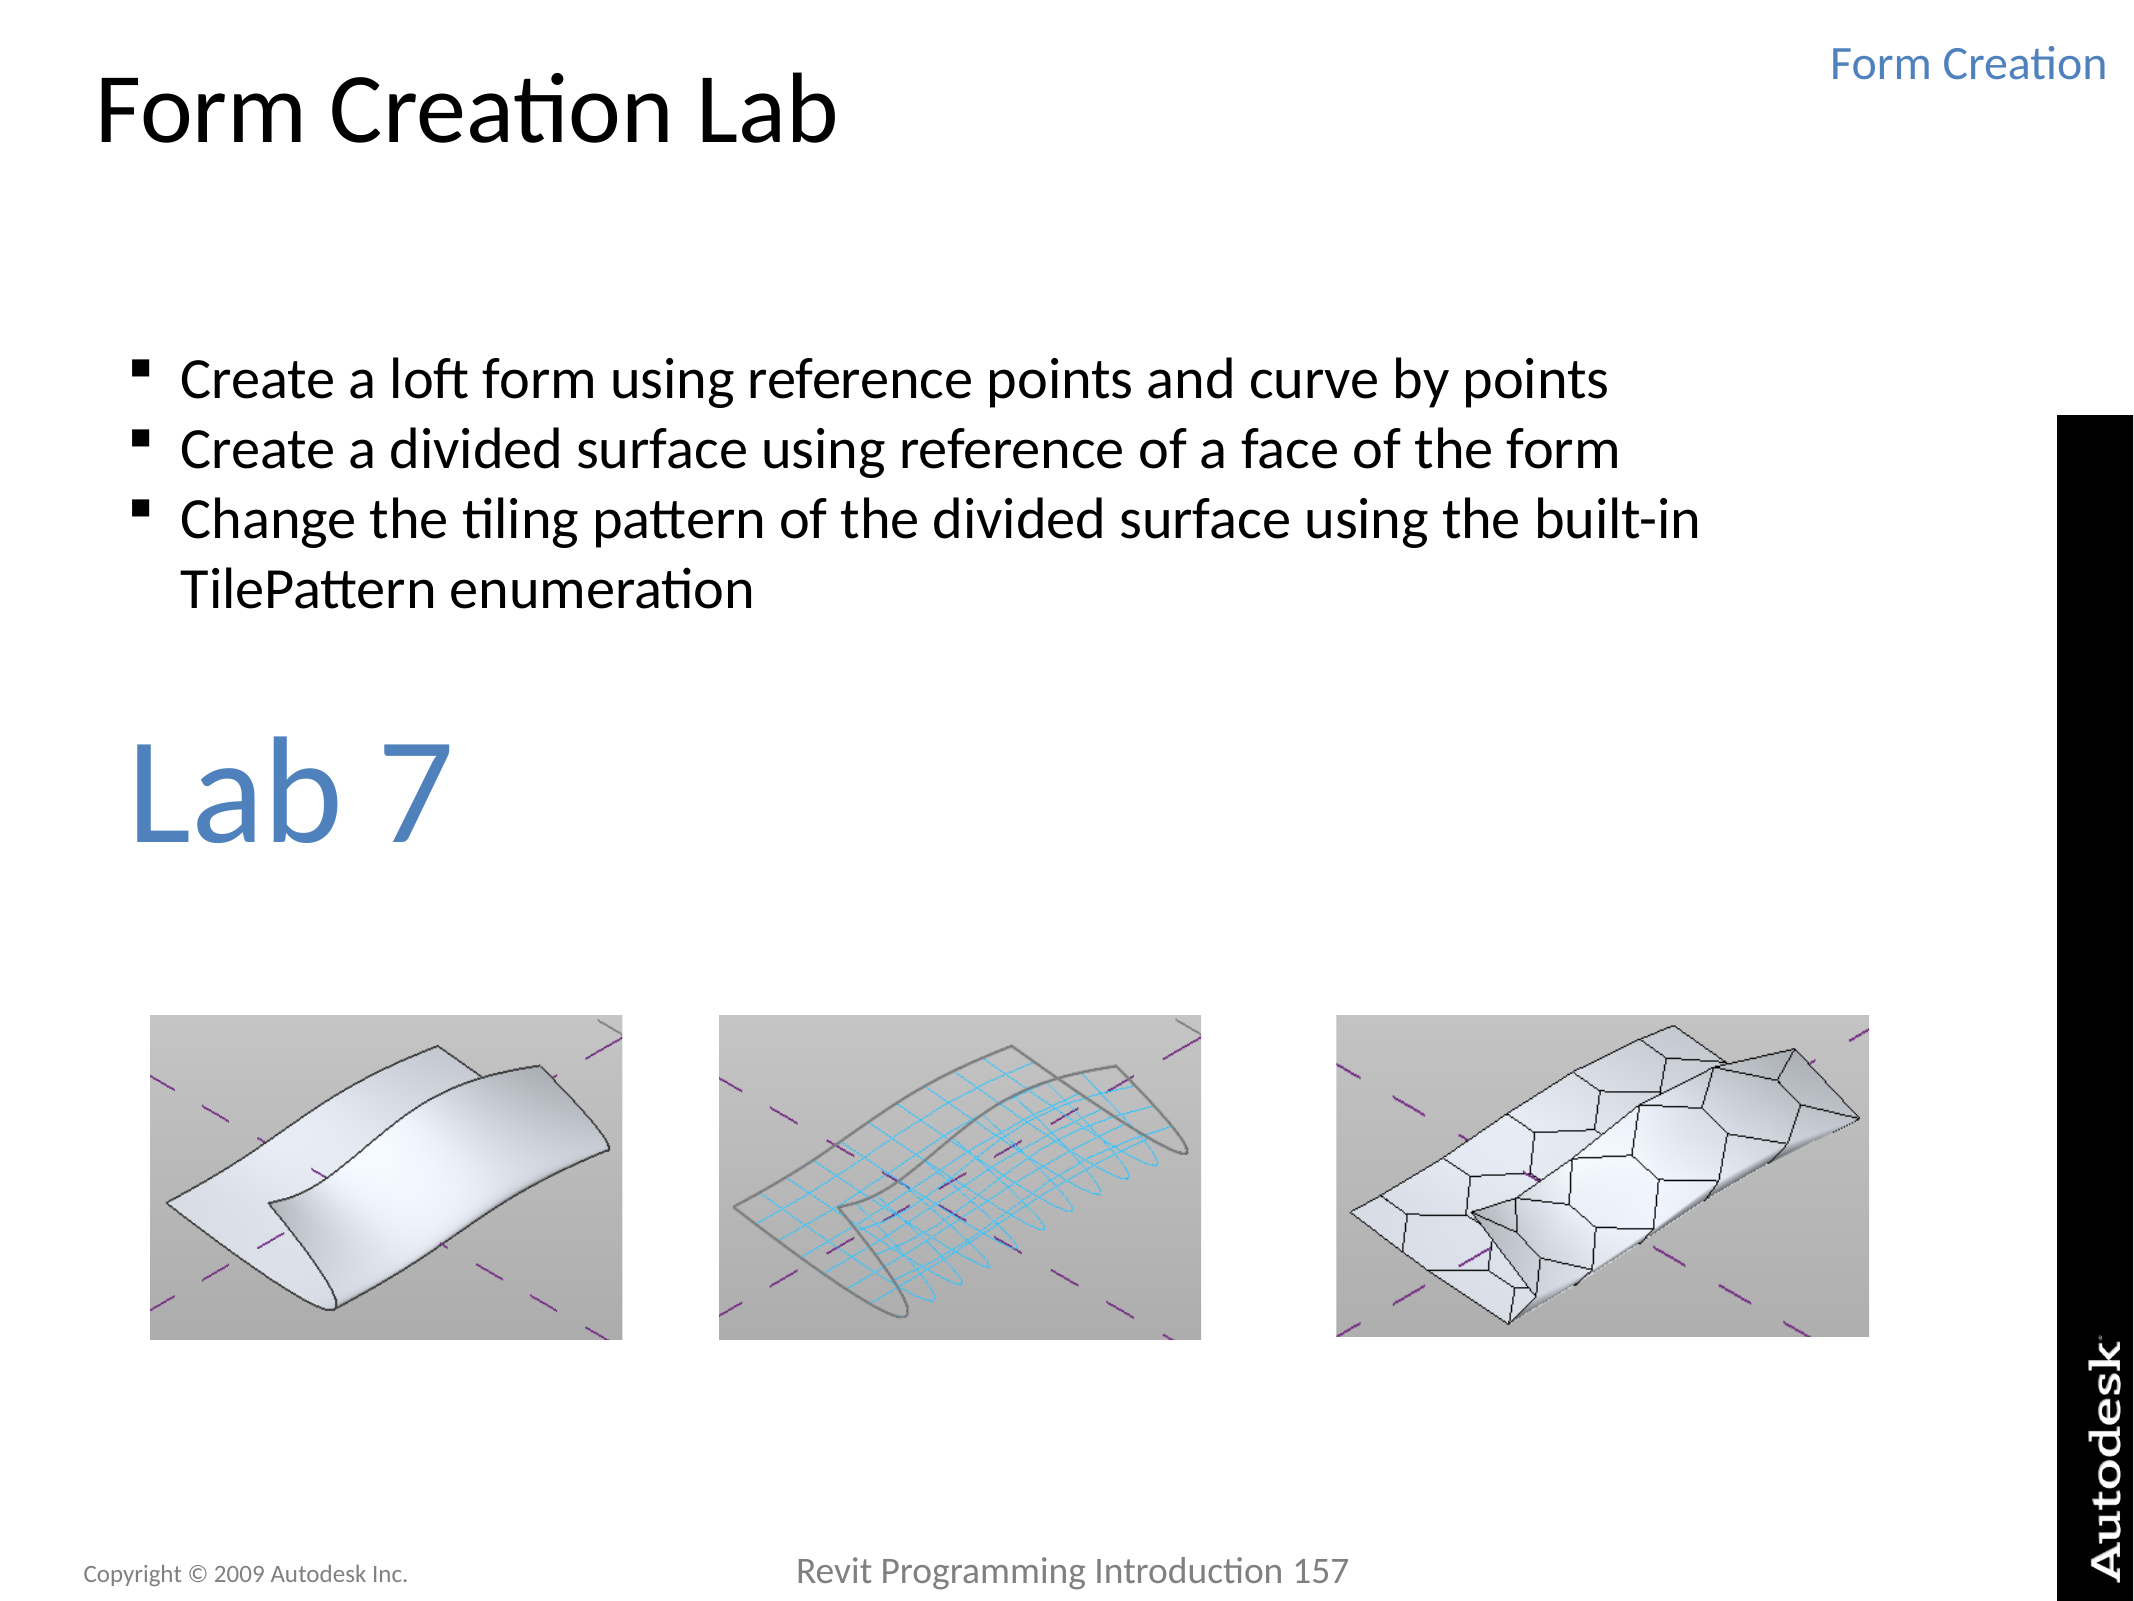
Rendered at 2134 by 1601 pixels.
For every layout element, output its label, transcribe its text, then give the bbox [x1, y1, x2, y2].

picture [149, 1015, 623, 1340]
picture [718, 1015, 1202, 1340]
title Form Creation Lab [74, 31, 1924, 299]
text_box Form Creation [1637, 31, 2108, 90]
list Create a loft form using reference points and curve by points Create a divided surface using reference of a face of the form Change the tiling pattern of the divided surface using the built-in TilePattern enumeration Lab 7 [79, 329, 1957, 992]
picture [1336, 1015, 1870, 1337]
picture [2057, 415, 2134, 1601]
